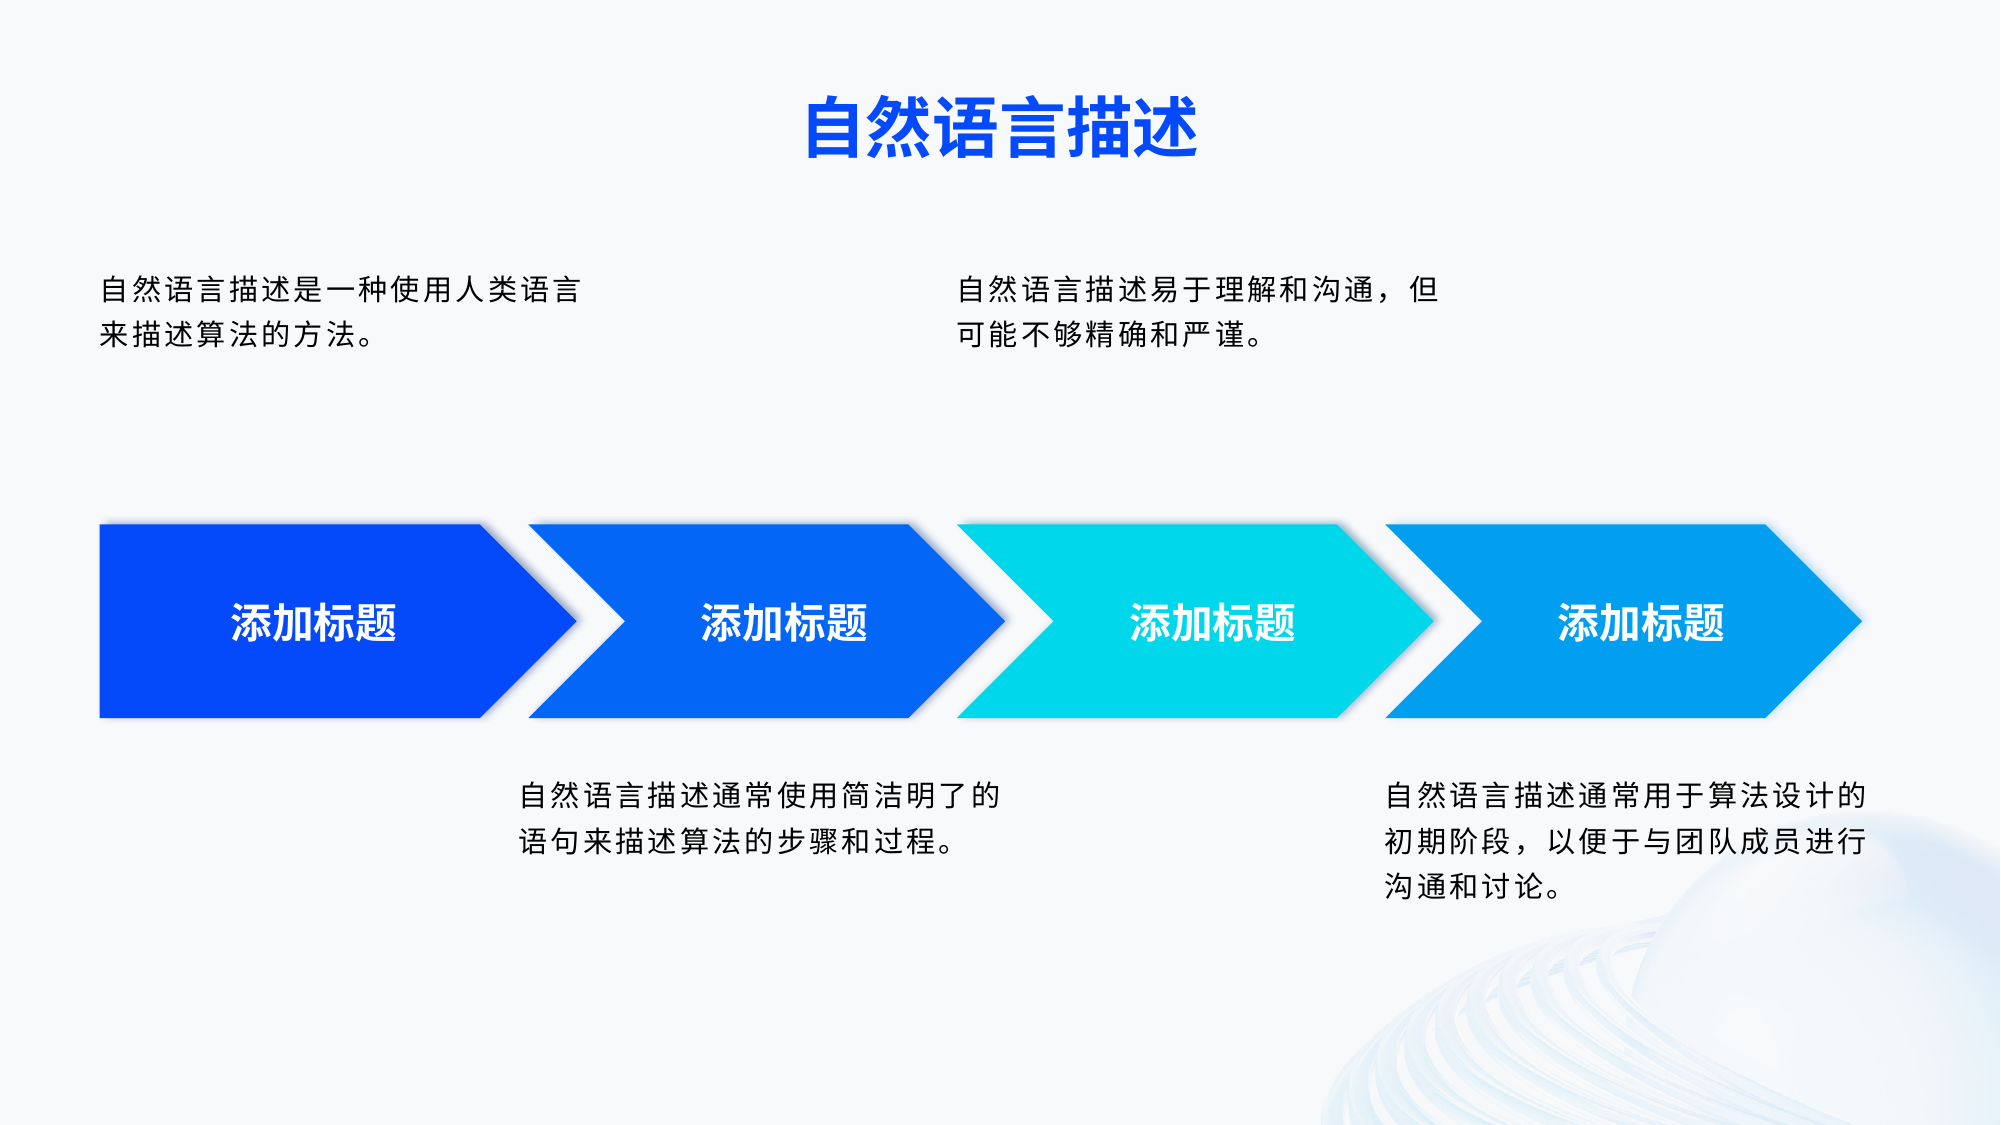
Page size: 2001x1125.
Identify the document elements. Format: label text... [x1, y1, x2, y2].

text_box 添加标题 [525, 523, 1007, 720]
picture [0, 0, 2000, 1125]
text_box 添加标题 [954, 523, 1436, 720]
text_box 自然语言描述易于理解和沟通，但可能不够精确和严谨。 [956, 253, 1471, 486]
text_box 添加标题 [98, 523, 579, 720]
text_box 自然语言描述通常使用简洁明了的语句来描述算法的步骤和过程。 [518, 759, 1033, 985]
text_box 自然语言描述是一种使用人类语言来描述算法的方法。 [99, 253, 615, 486]
text_box 添加标题 [1382, 523, 1864, 720]
title 自然语言描述 [99, 71, 1900, 166]
text_box 自然语言描述通常用于算法设计的初期阶段，以便于与团队成员进行沟通和讨论。 [1384, 759, 1900, 985]
